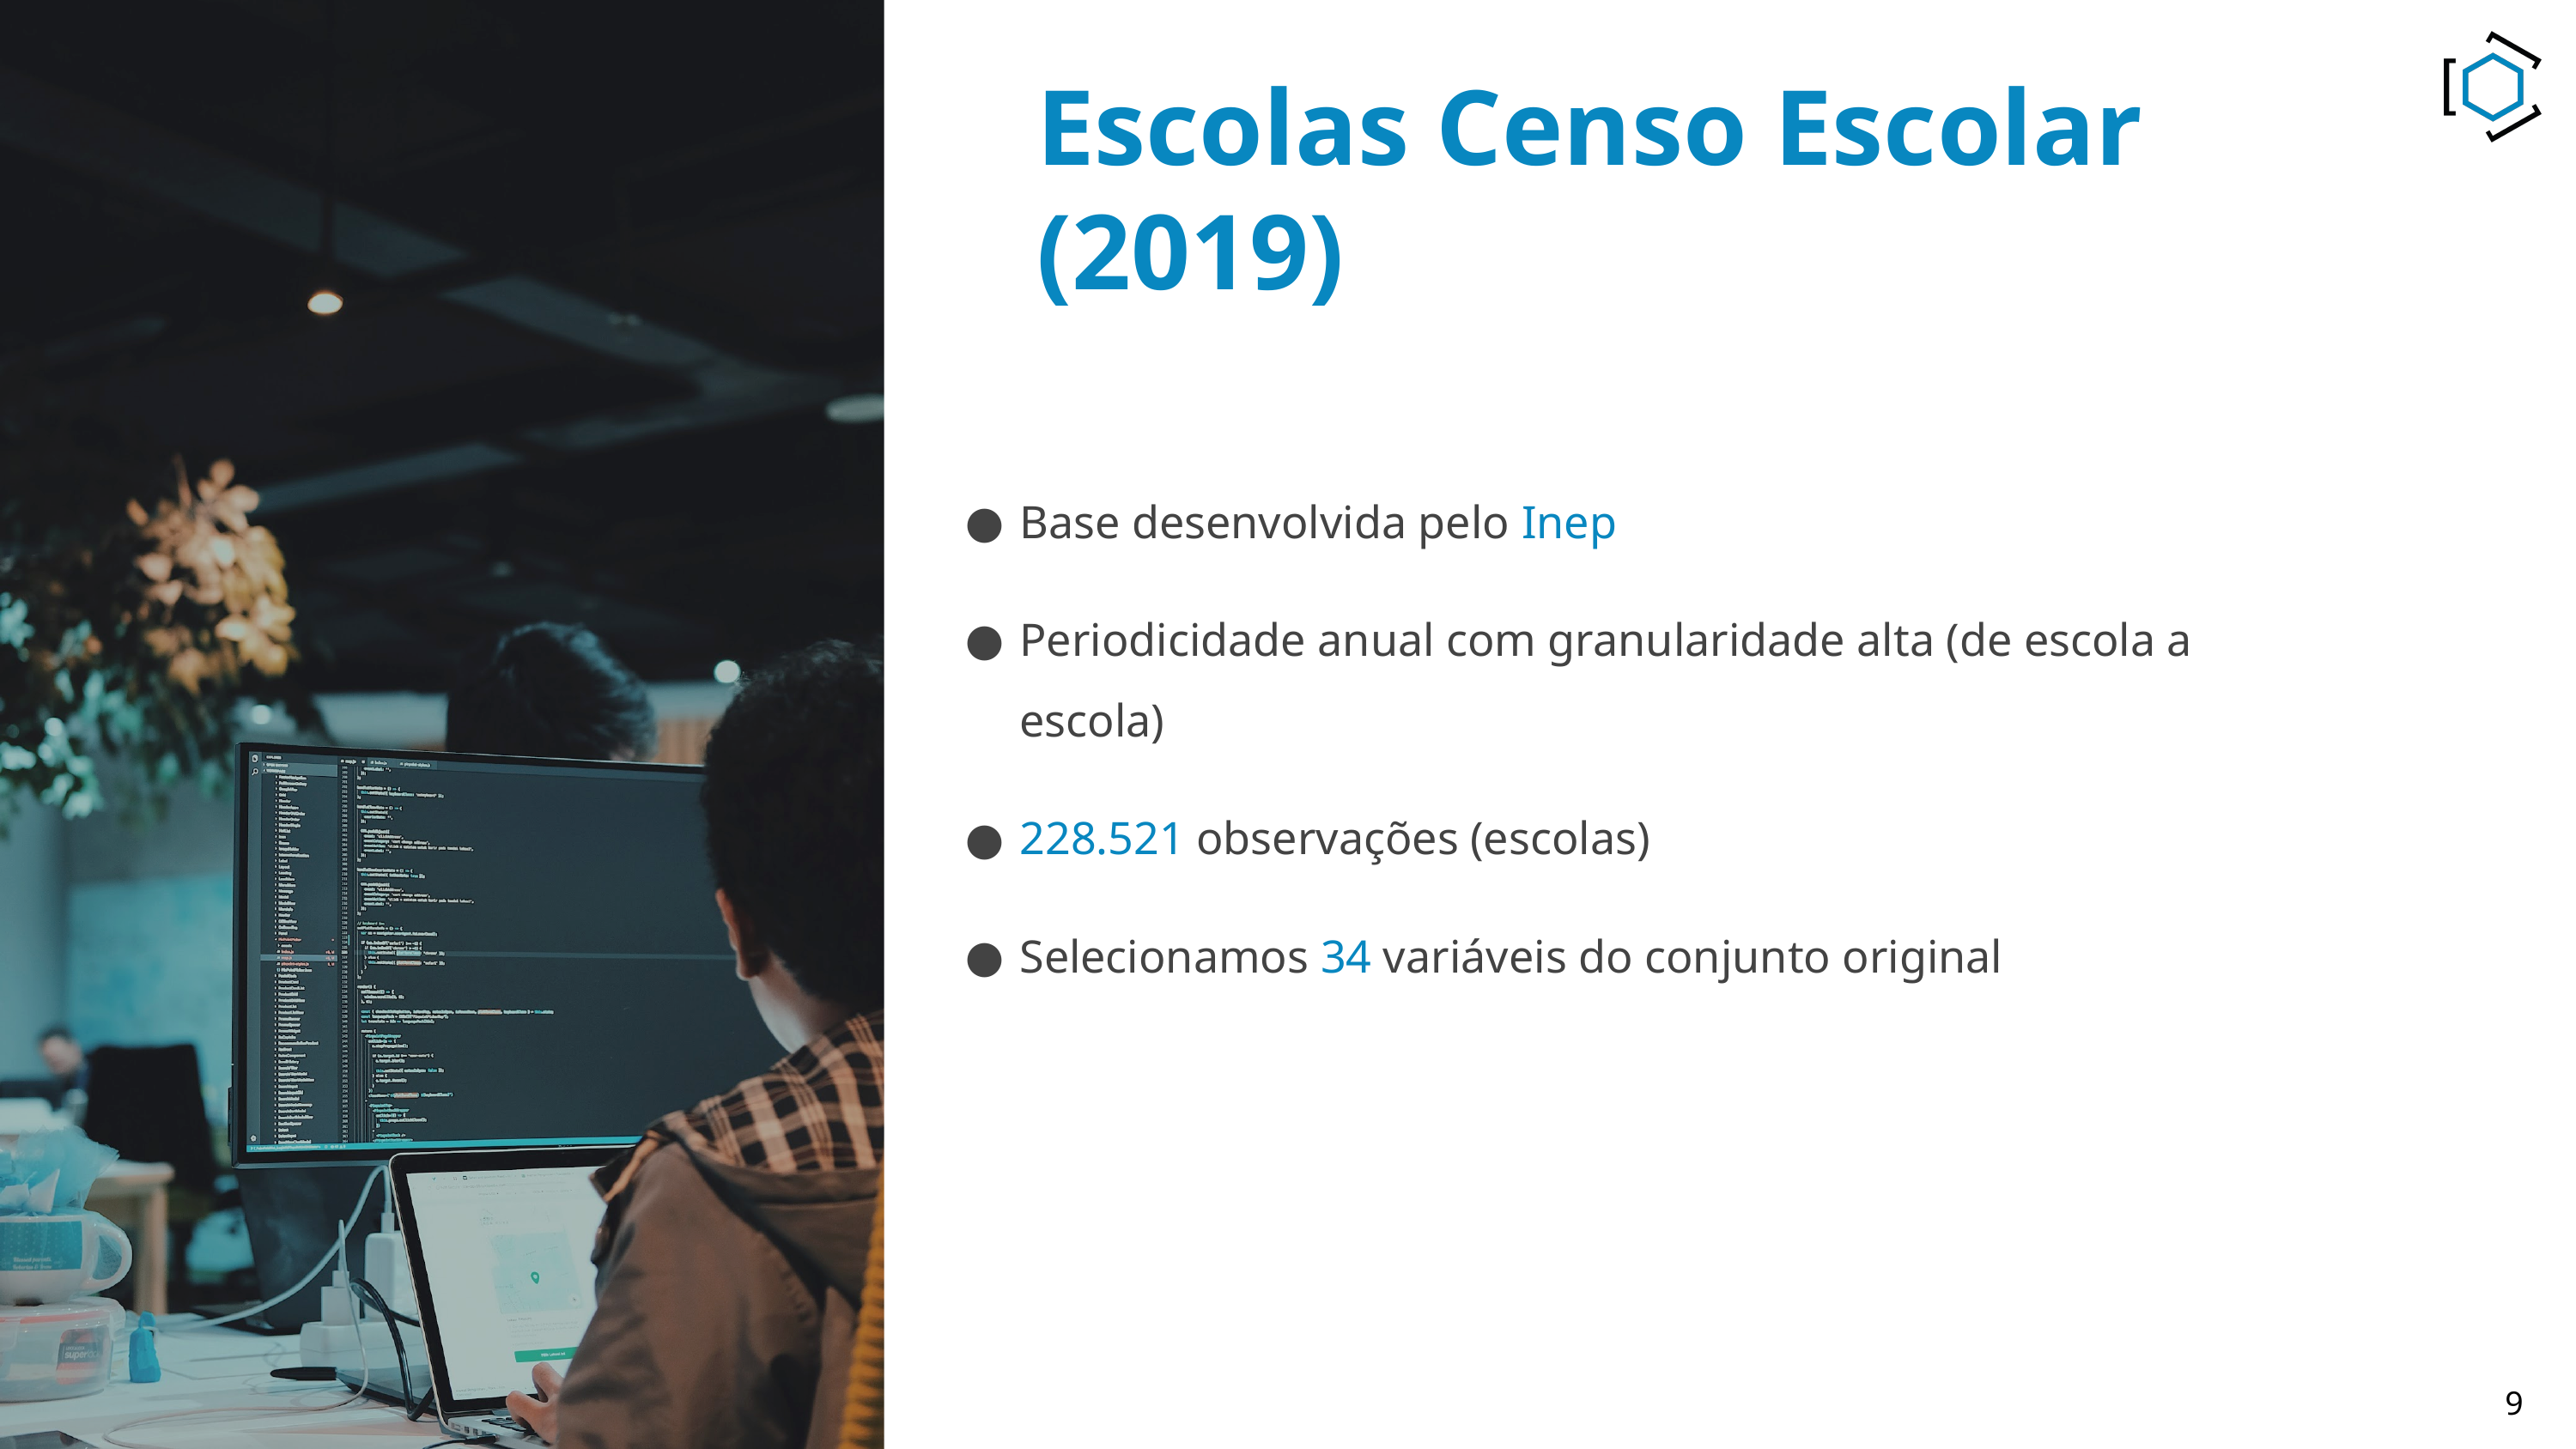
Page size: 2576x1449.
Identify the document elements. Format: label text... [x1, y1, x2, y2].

picture [2444, 30, 2542, 143]
text_box Escolas Censo Escolar (2019) [1024, 68, 2163, 305]
text_box 9 [2452, 1337, 2576, 1449]
picture [0, 0, 884, 1449]
text_box Base desenvolvida pelo Inep Periodicidade anual com granularidade alta (de escola a escola) 228.521 observações (escolas) Selecionamos 34 variáveis do conjunto original [942, 477, 2340, 972]
